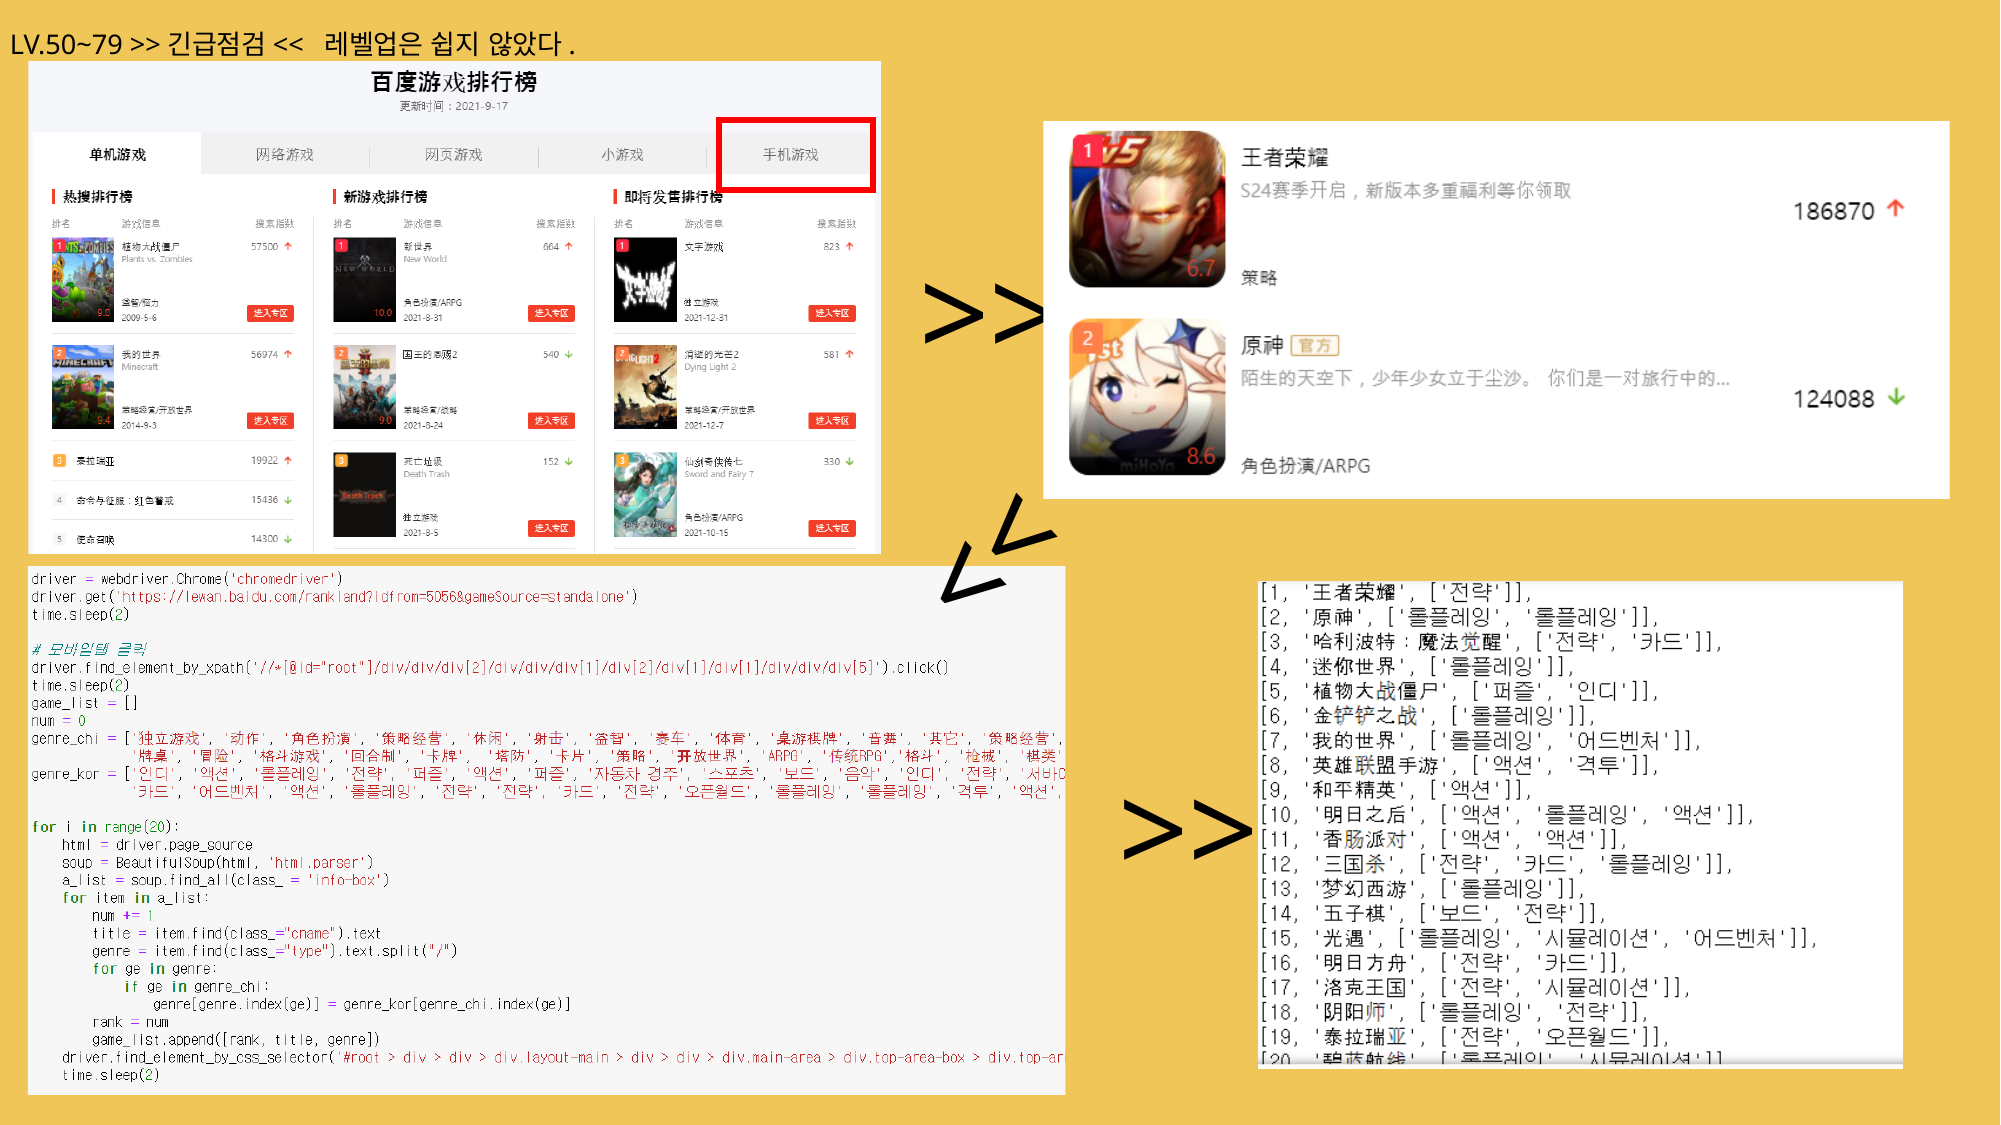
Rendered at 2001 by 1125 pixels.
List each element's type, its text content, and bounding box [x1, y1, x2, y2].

text_box >> [904, 228, 1043, 391]
text_box >> [1103, 744, 1258, 907]
picture [1258, 581, 1903, 1069]
text_box LV.50~79 >>긴급점검<< 레벨업은 쉽지 않았다. [0, 0, 708, 194]
picture [28, 61, 881, 555]
picture [1043, 121, 1950, 499]
text_box >> [872, 445, 1112, 607]
picture [27, 566, 1066, 1095]
